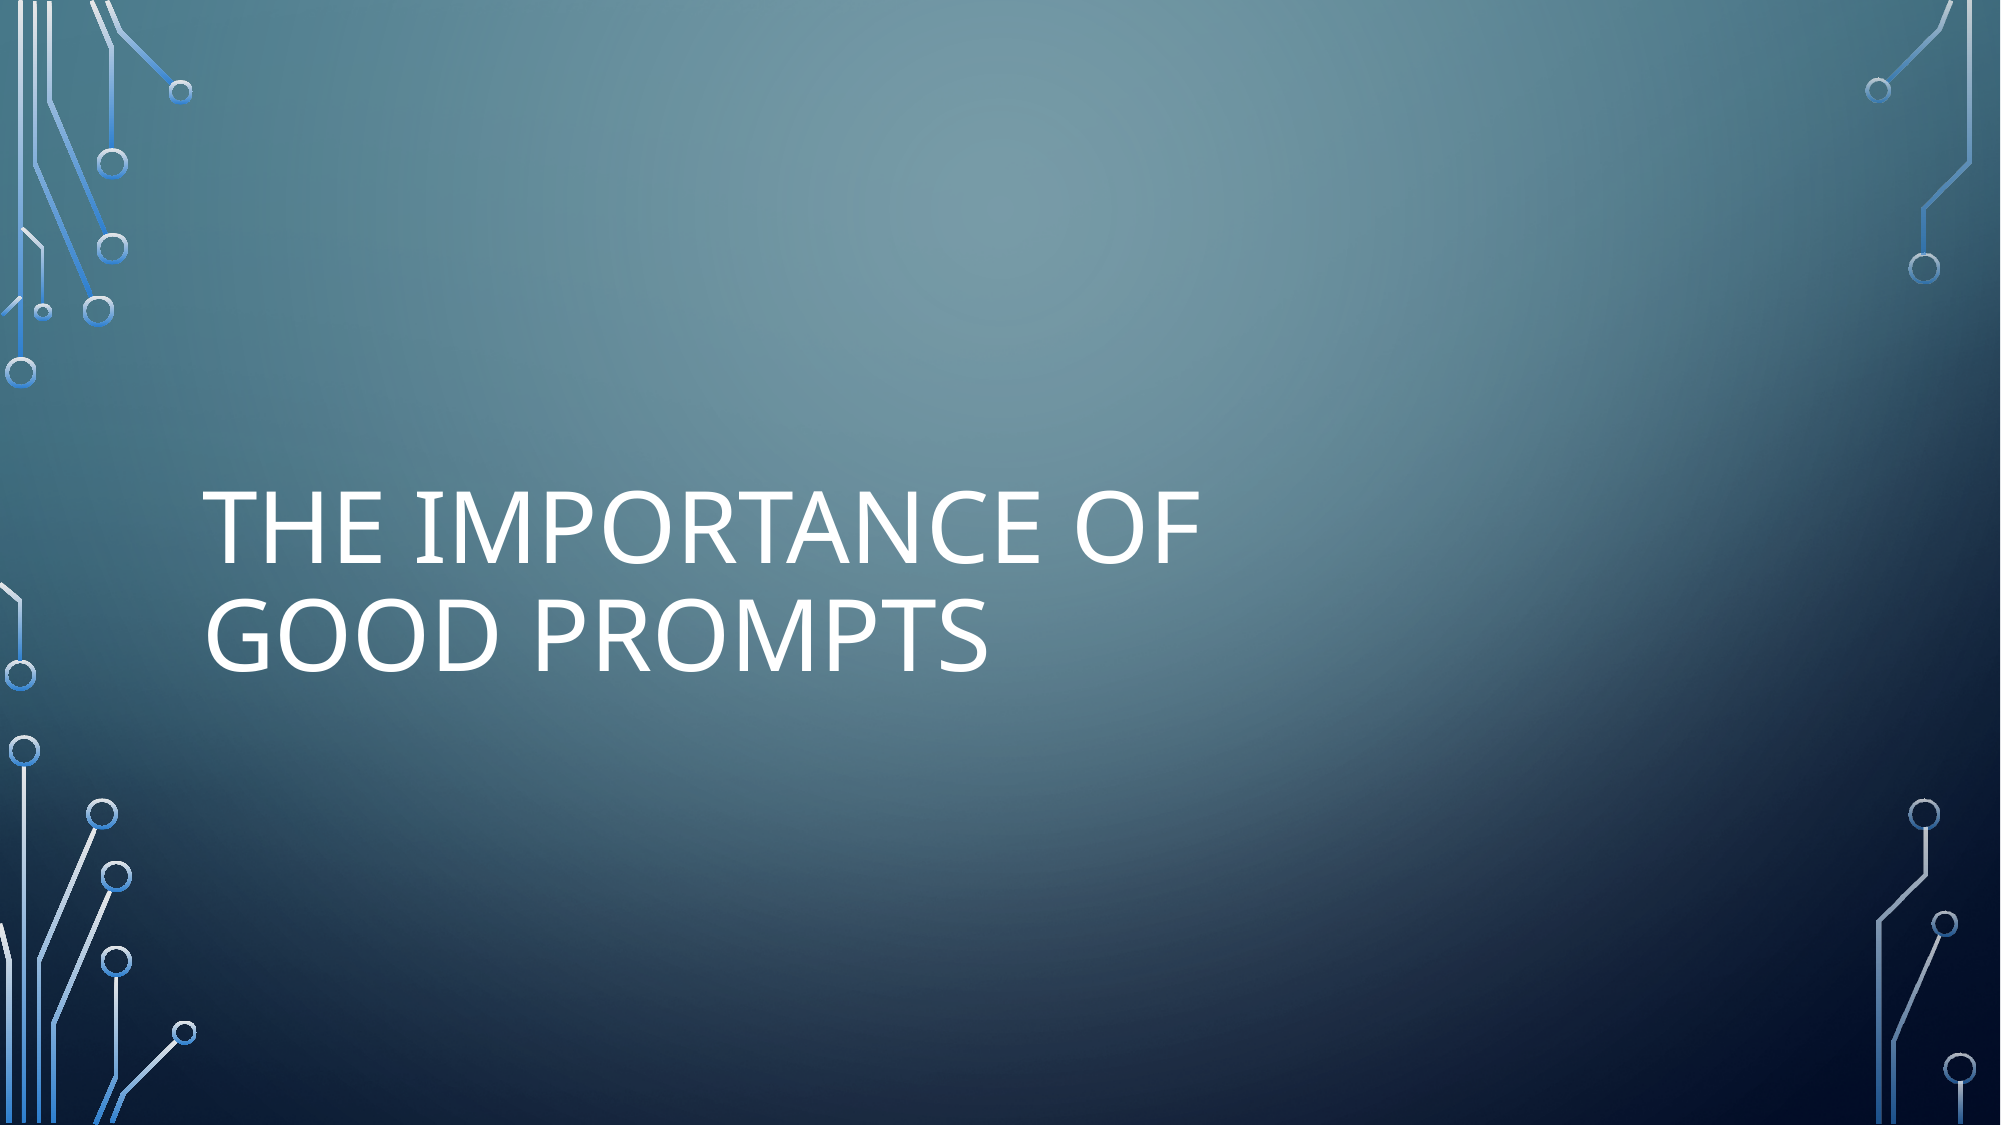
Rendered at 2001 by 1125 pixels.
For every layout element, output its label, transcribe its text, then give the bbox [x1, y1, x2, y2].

title The importance of good prompts [187, 232, 1813, 701]
